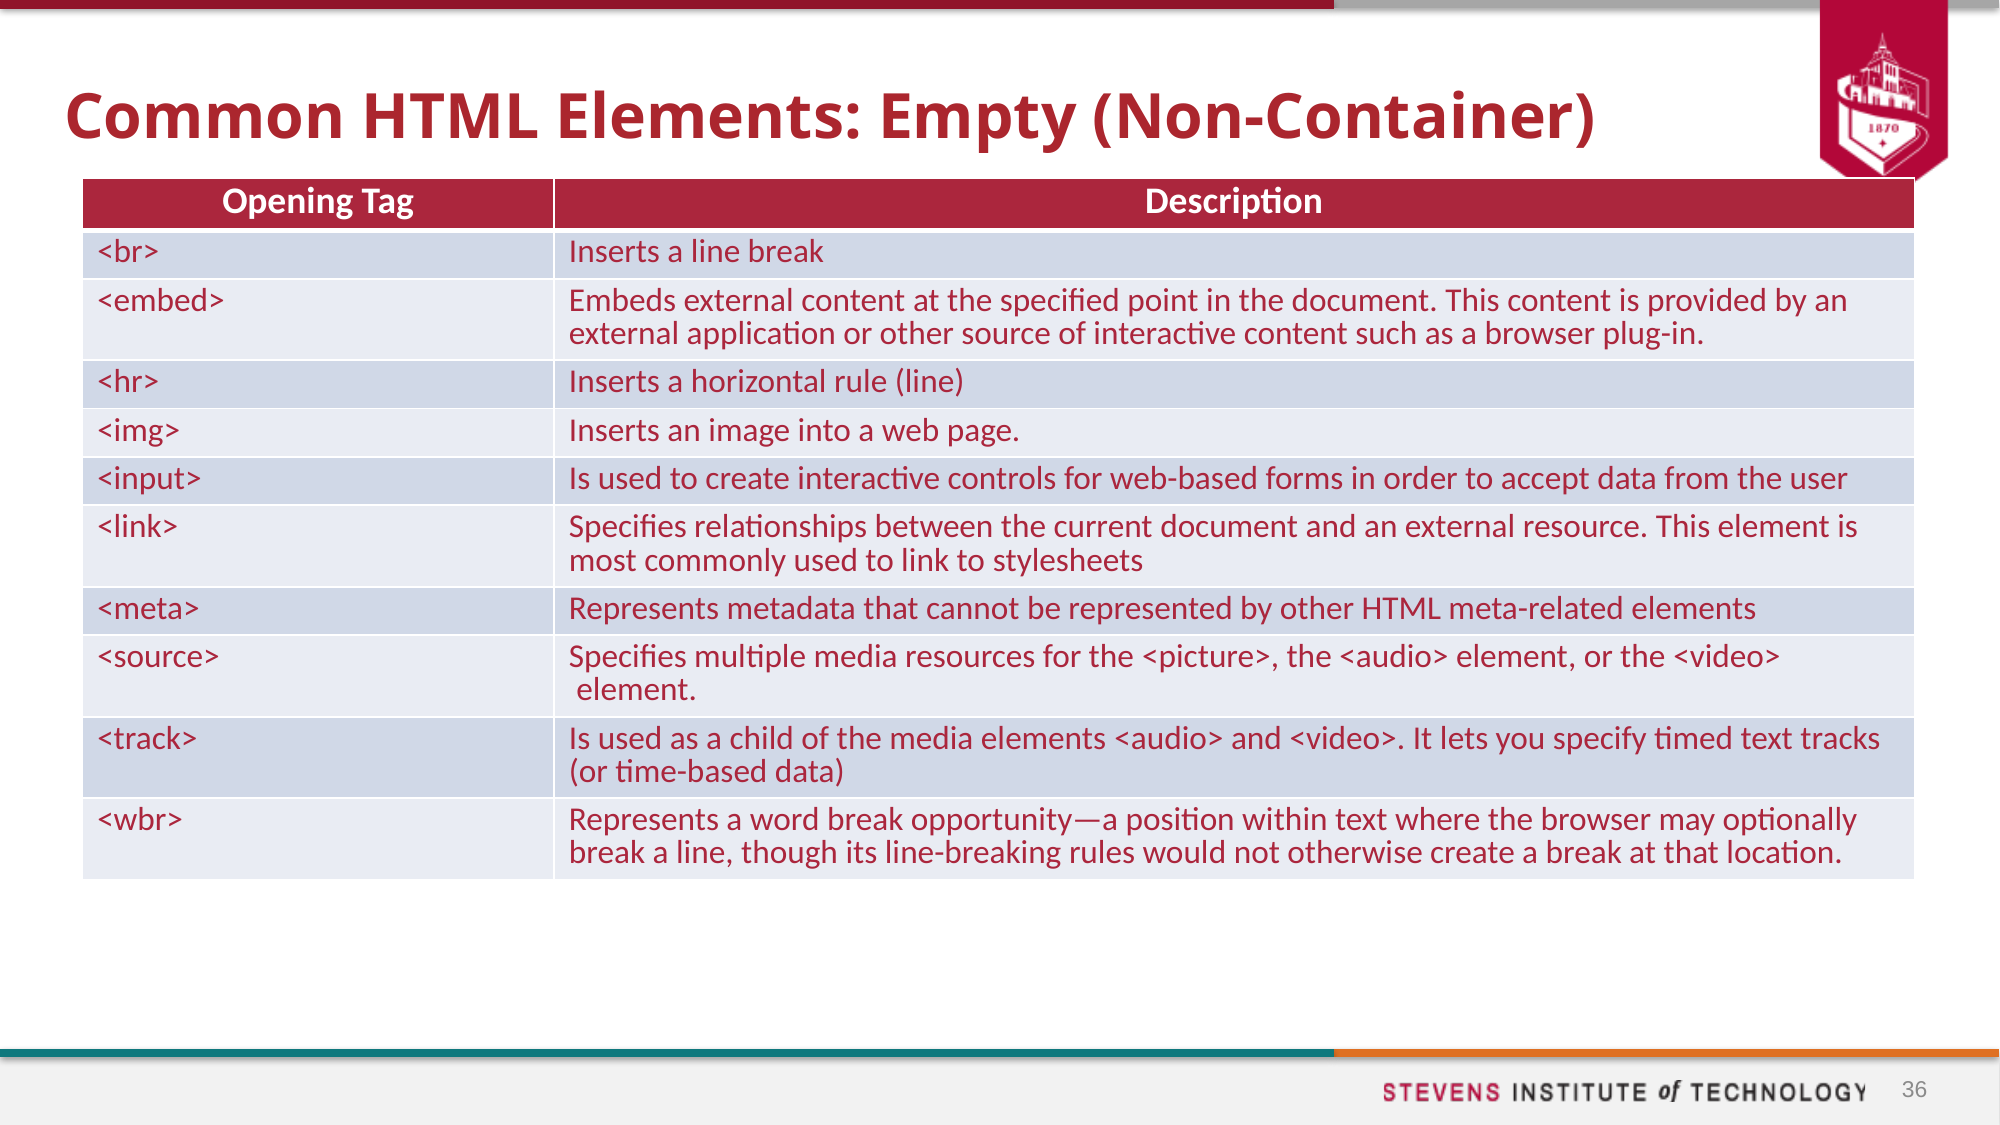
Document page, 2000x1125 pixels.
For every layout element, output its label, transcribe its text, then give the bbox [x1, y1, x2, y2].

table_cell <track> [83, 718, 553, 797]
table_cell Specifies relationships between the current document and an external resource. This element is most commonly used to link to stylesheets [555, 506, 1914, 586]
table_cell <br> [83, 233, 553, 278]
table_cell Inserts a line break [555, 233, 1914, 278]
table_cell Represents metadata that cannot be represented by other HTML meta-related elements [555, 588, 1914, 634]
table_cell <hr> [83, 361, 553, 408]
table_cell Embeds external content at the specified point in the document. This content is provided by an external application or other source of interactive content such as a browser plug-in. [555, 280, 1914, 359]
table_cell <source> [83, 636, 553, 716]
slide_number 36 [1862, 1057, 1967, 1118]
table_cell Is used as a child of the media elements <audio> and <video>. It lets you specify timed text tracks (or time-based data) [555, 718, 1914, 797]
table_cell <img> [83, 409, 553, 456]
table_cell Inserts an image into a web page. [555, 409, 1914, 456]
table_cell <input> [83, 458, 553, 504]
title Common HTML Elements: Empty (Non-Container) [49, 68, 1828, 157]
table_cell Represents a word break opportunity—a position within text where the browser may optionally break a line, though its line-breaking rules would not otherwise create a break at that location. [555, 799, 1914, 879]
table_cell Specifies multiple media resources for the <picture>, the <audio> element, or the <video> element. [555, 636, 1914, 716]
table_header Description [555, 179, 1914, 228]
table_cell <link> [83, 506, 553, 586]
table_cell <wbr> [83, 799, 553, 879]
table_cell Is used to create interactive controls for web-based forms in order to accept data from the user [555, 458, 1914, 504]
table_header Opening Tag [83, 179, 553, 228]
table_cell <meta> [83, 588, 553, 634]
table_cell <embed> [83, 280, 553, 359]
table_cell Inserts a horizontal rule (line) [555, 361, 1914, 408]
